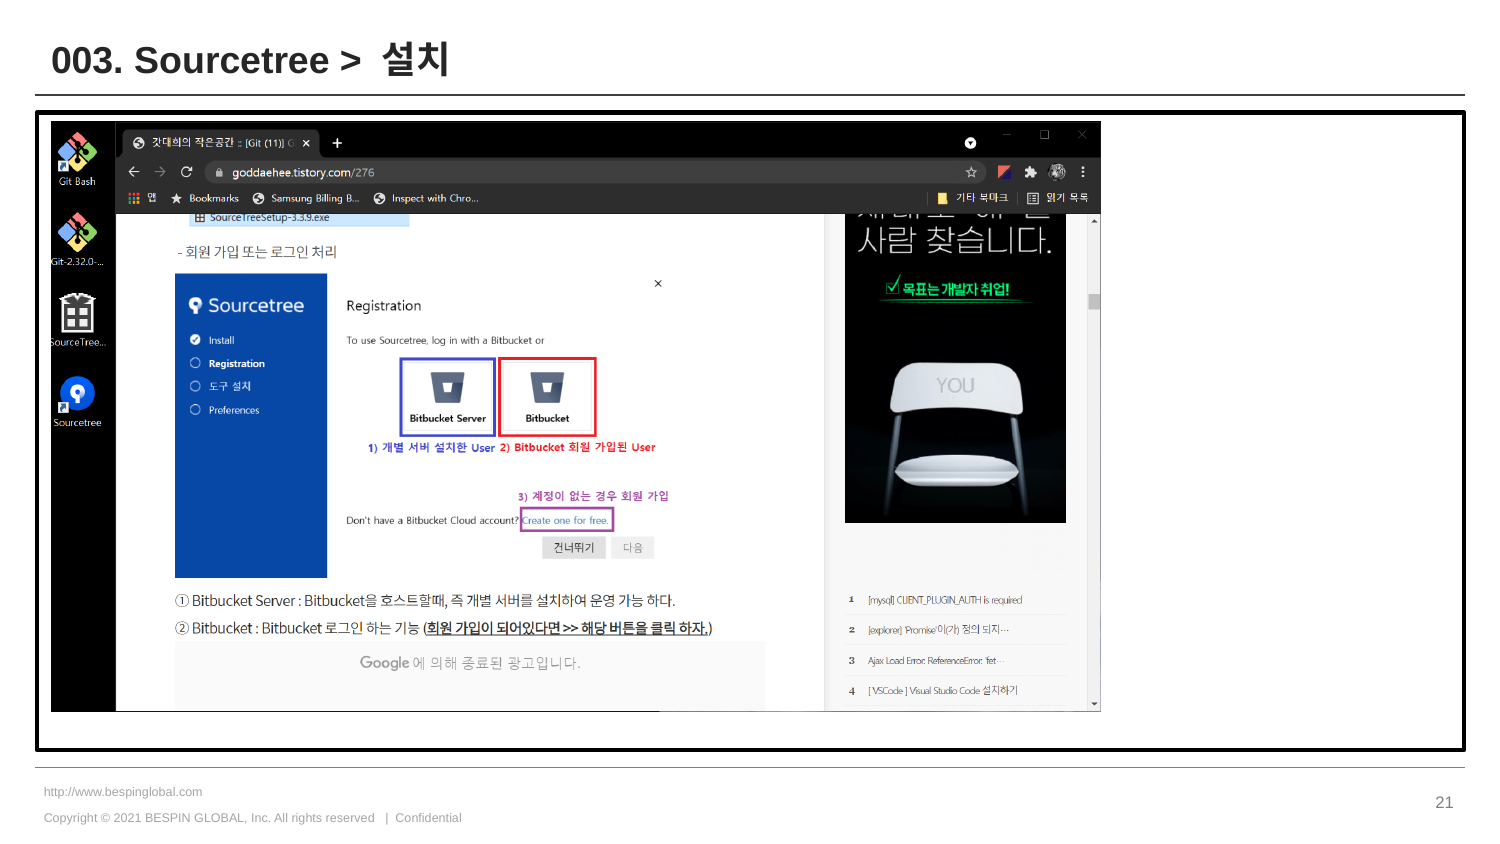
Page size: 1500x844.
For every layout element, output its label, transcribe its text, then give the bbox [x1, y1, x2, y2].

picture [50, 120, 1102, 712]
text_box [36, 112, 1465, 751]
title 003. Sourcetree > 설치 [51, 30, 1380, 94]
